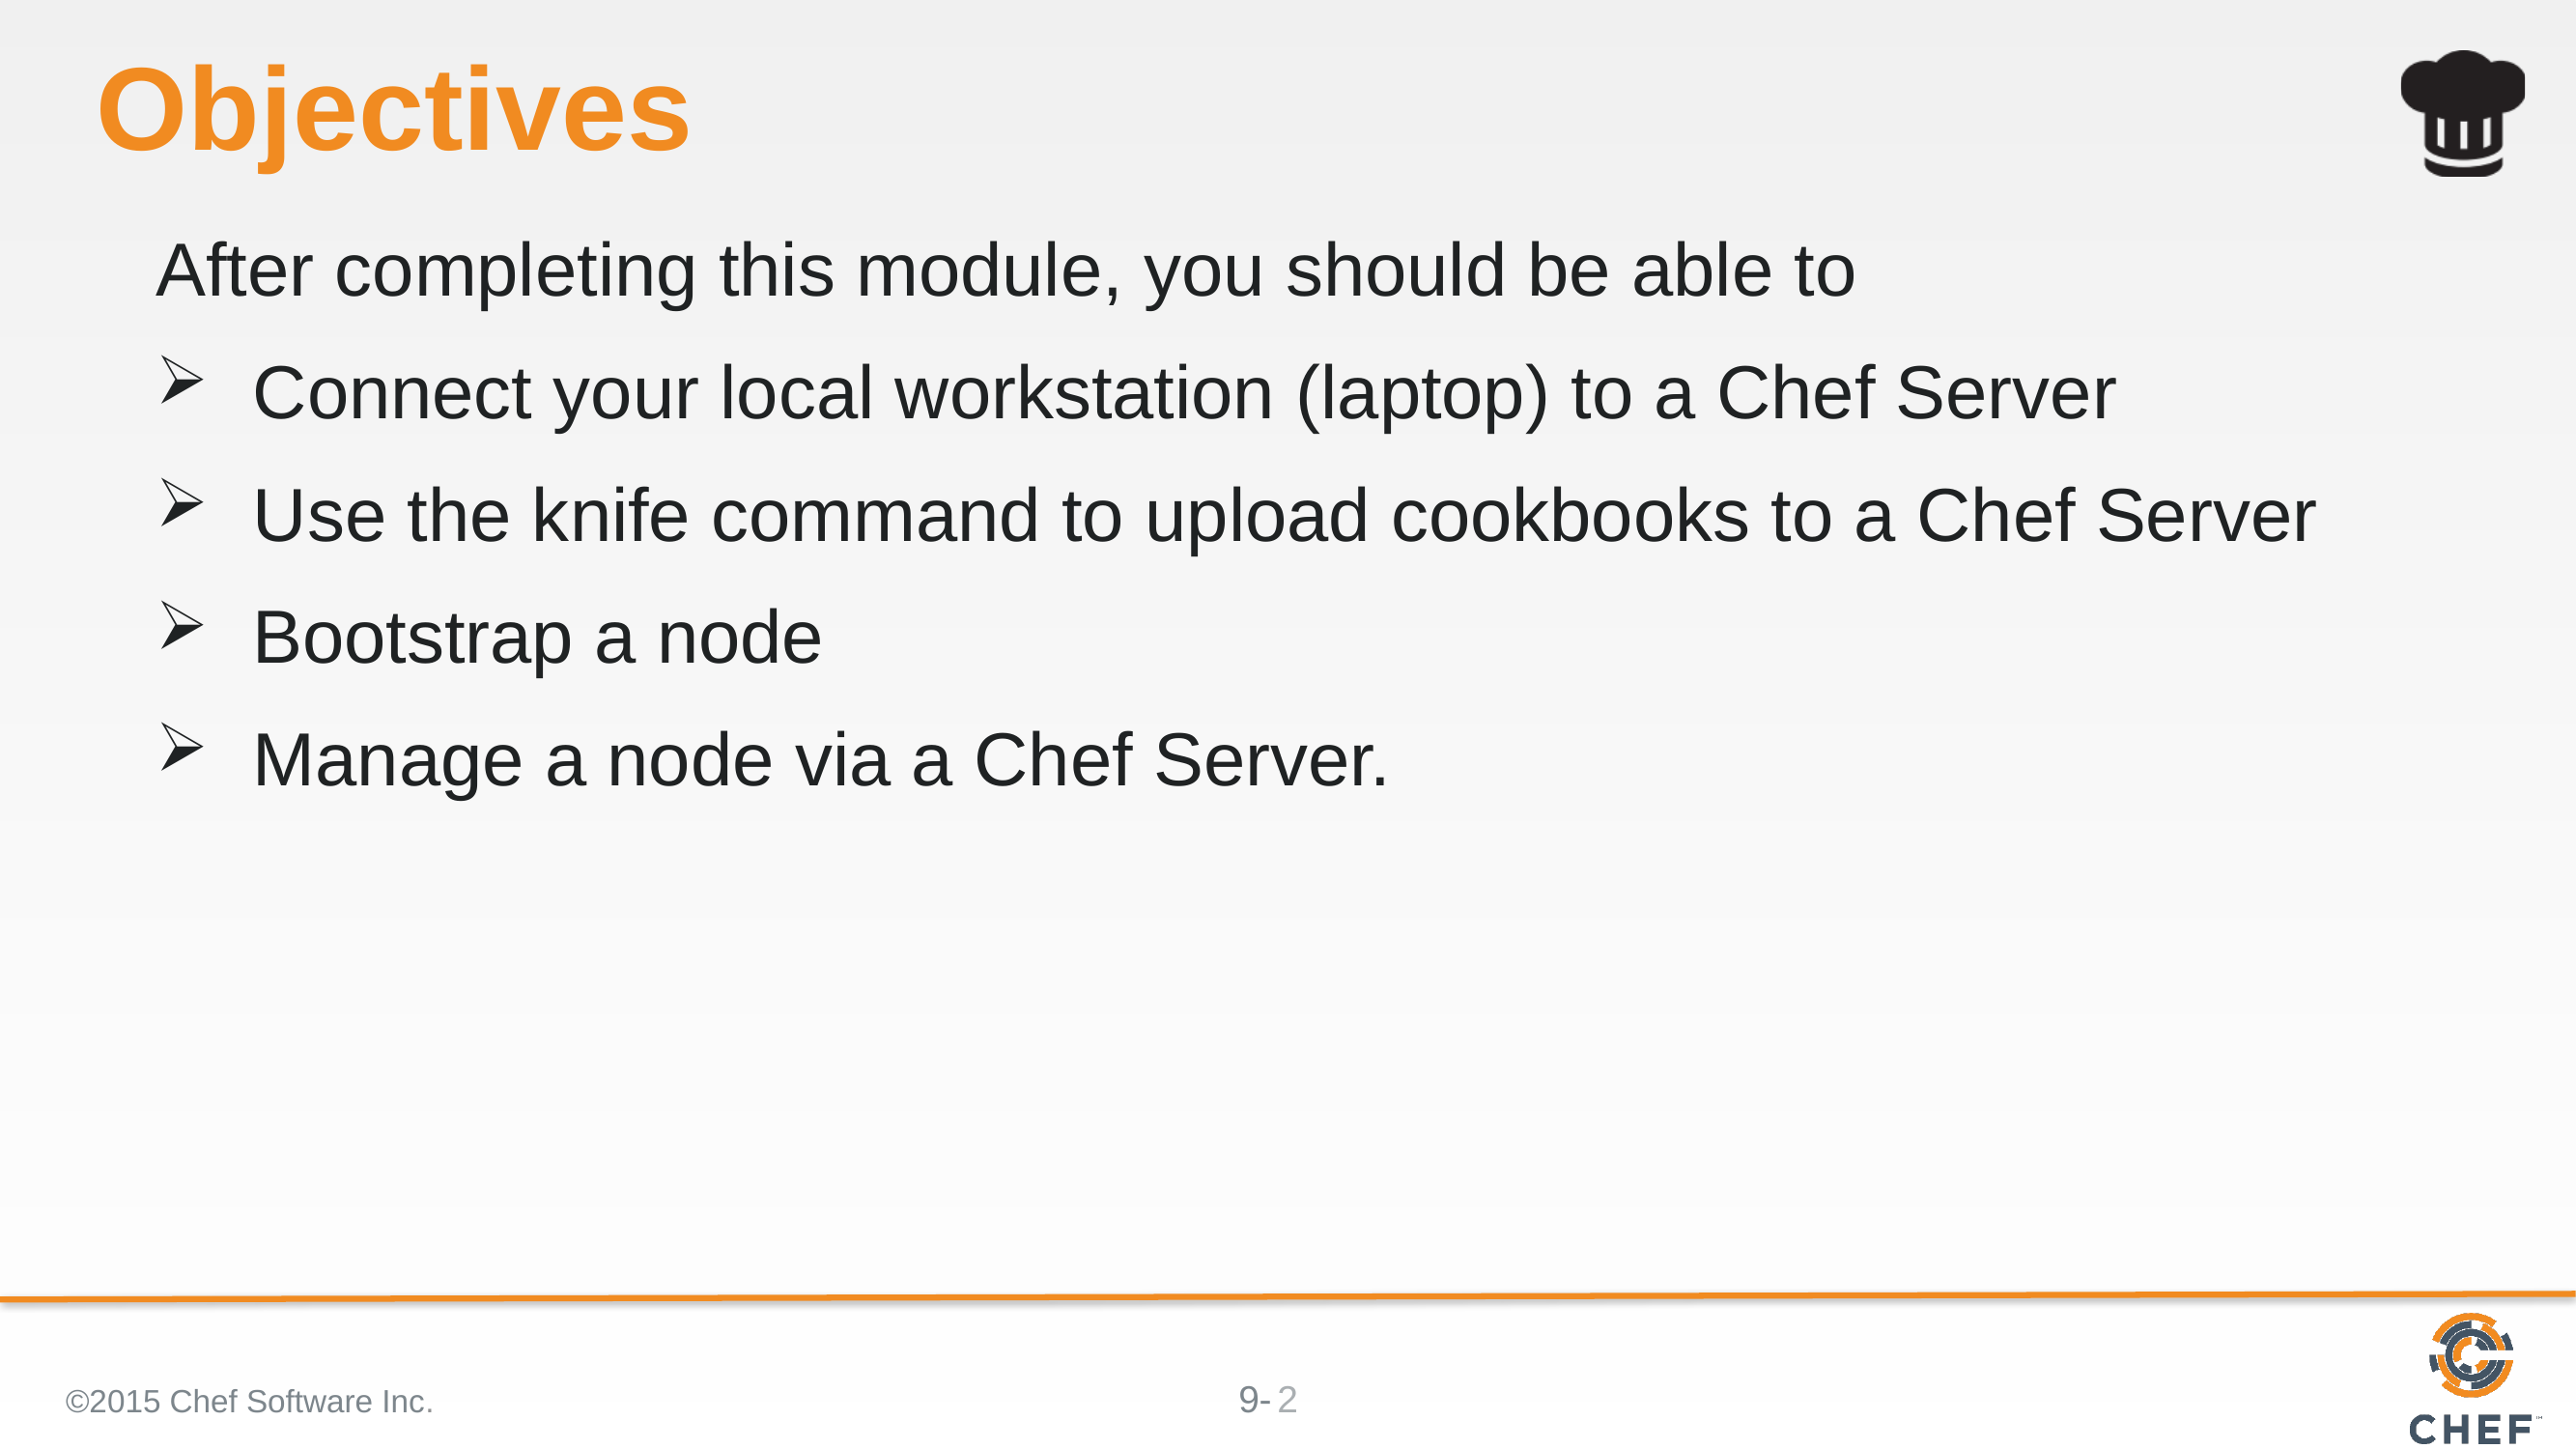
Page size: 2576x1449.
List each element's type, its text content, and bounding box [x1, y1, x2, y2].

slide_number 2 [998, 1359, 1578, 1437]
picture [2399, 1297, 2550, 1449]
title Objectives [96, 48, 2463, 180]
list After completing this module, you should be able to Connect your local workstation (laptop) to a Chef Server Use the knife command to upload cookbooks to a Chef Server Bootstrap a node Manage a node via a Chef Server. [107, 221, 2469, 1176]
footer ©2015 Chef Software Inc. [51, 1359, 952, 1440]
